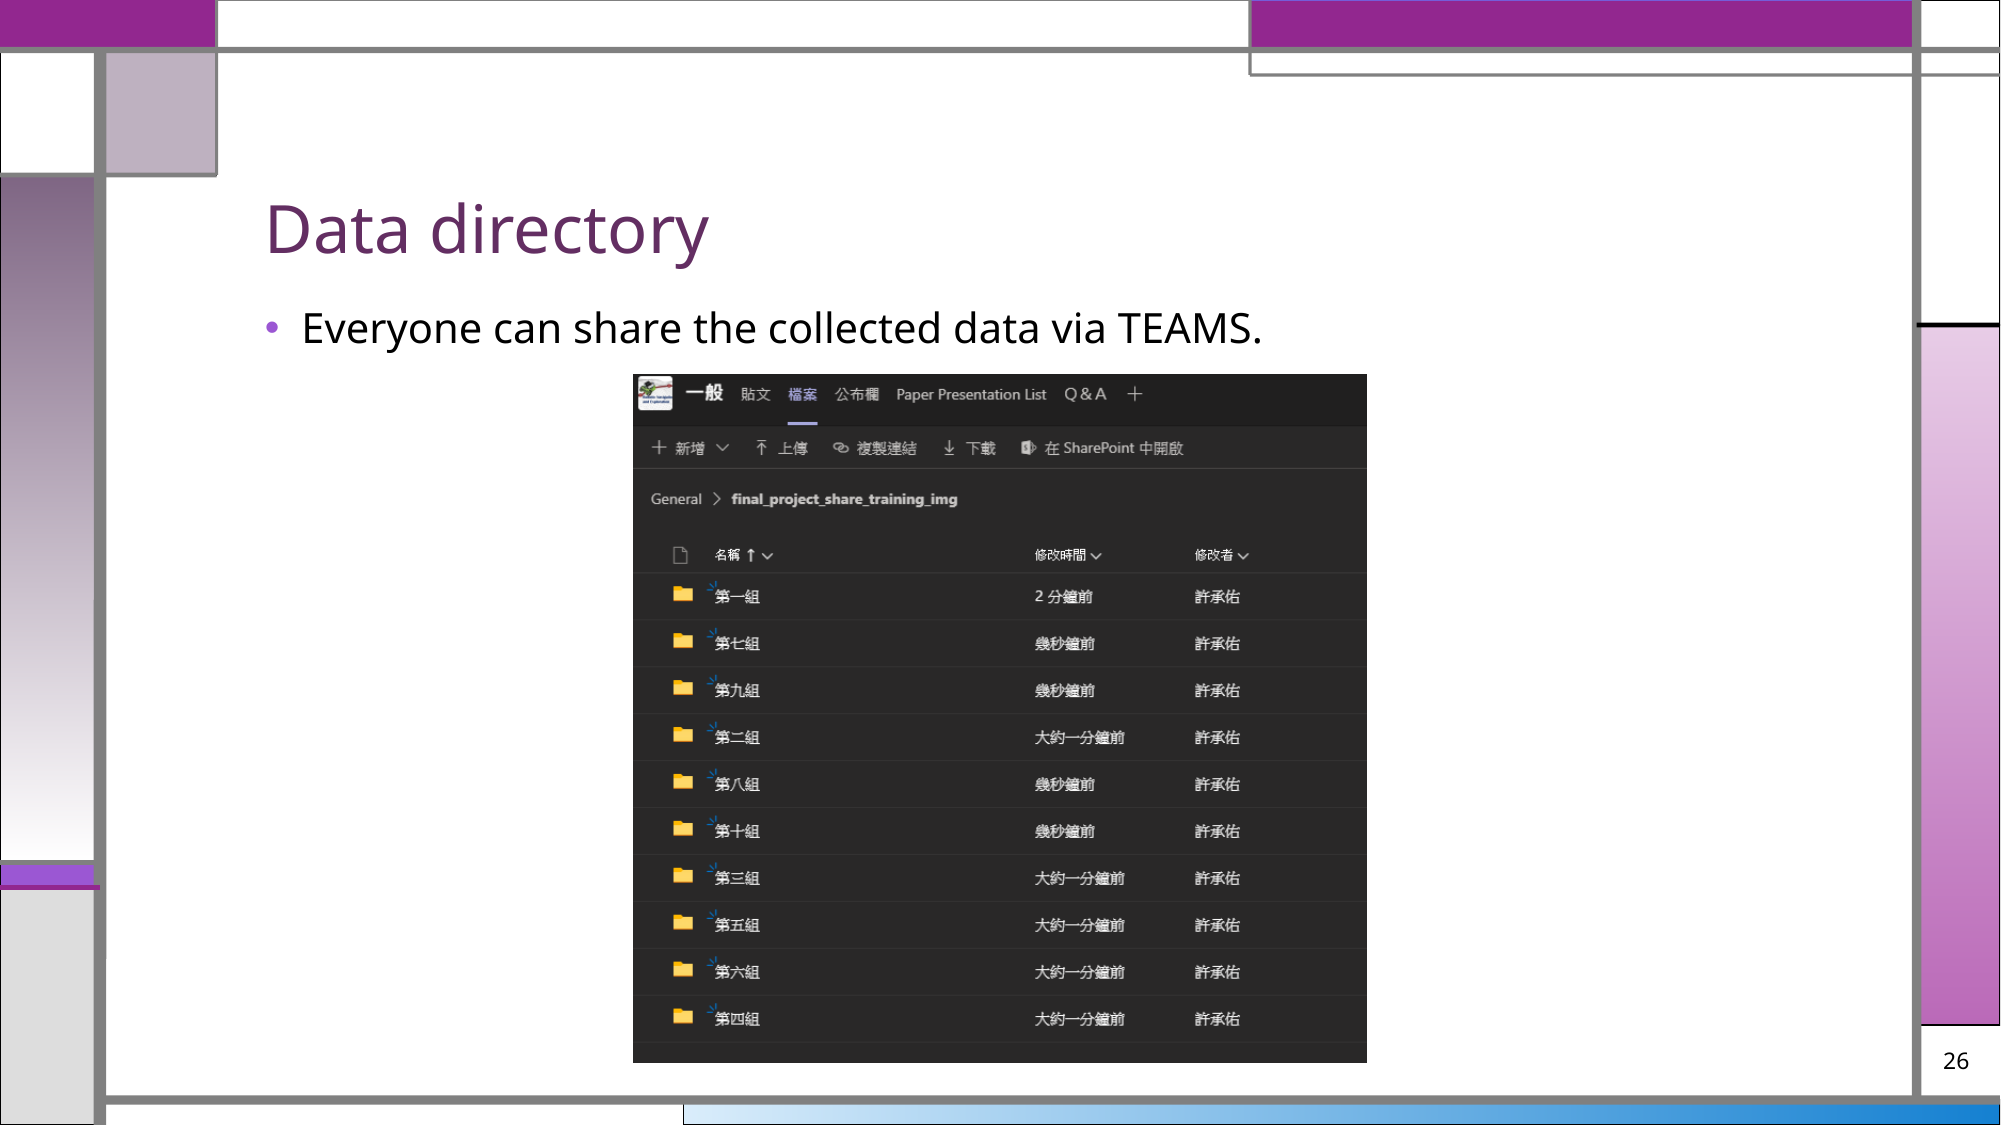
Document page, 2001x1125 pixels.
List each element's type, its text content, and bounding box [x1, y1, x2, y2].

list Everyone can share the collected data via TEAMS. [249, 299, 1826, 988]
picture [633, 374, 1367, 1063]
title Data directory [249, 87, 1826, 275]
slide_number 26 [1912, 1036, 2000, 1088]
